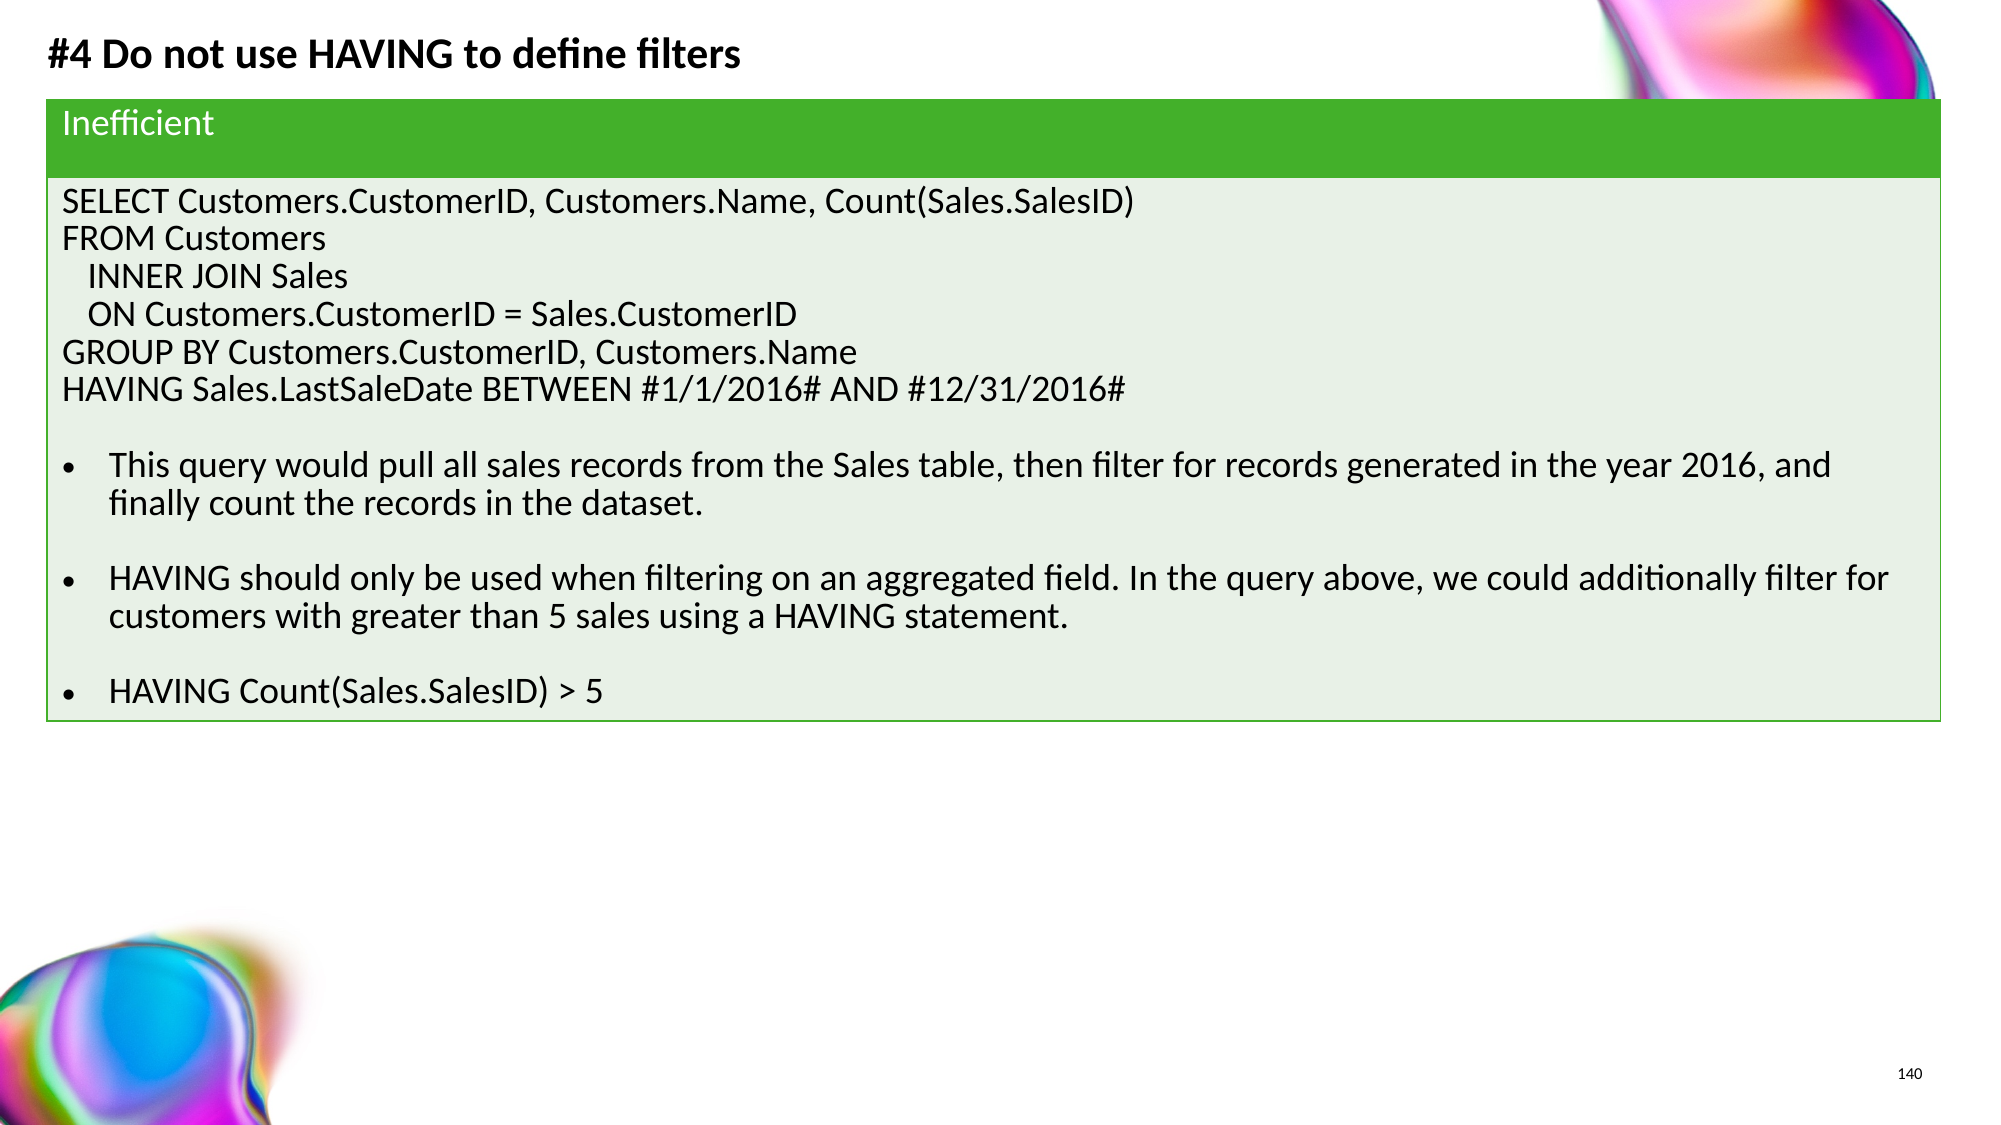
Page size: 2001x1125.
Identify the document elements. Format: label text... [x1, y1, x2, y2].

picture [0, 746, 456, 1125]
table_header Inefficient [48, 101, 1940, 177]
title #4 Do not use HAVING to define filters [47, 24, 1400, 100]
picture [1190, 0, 2000, 269]
table_cell SELECT Customers.CustomerID, Customers.Name, Count(Sales.SalesID) FROM Customers INNER JOIN Sales ON Customers.CustomerID = Sales.CustomerID GROUP BY Customers.CustomerID, Customers.Name HAVING Sales.LastSaleDate BETWEEN #1/1/2016# AND #12/31/2016# This query would pull all sales records from the Sales table, then filter for records generated in the year 2016, and finally count the records in the dataset. HAVING should only be used when filtering on an aggregated field. In the query above, we could additionally filter for customers with greater than 5 sales using a HAVING statement. HAVING Count(Sales.SalesID) > 5 [48, 178, 1940, 720]
